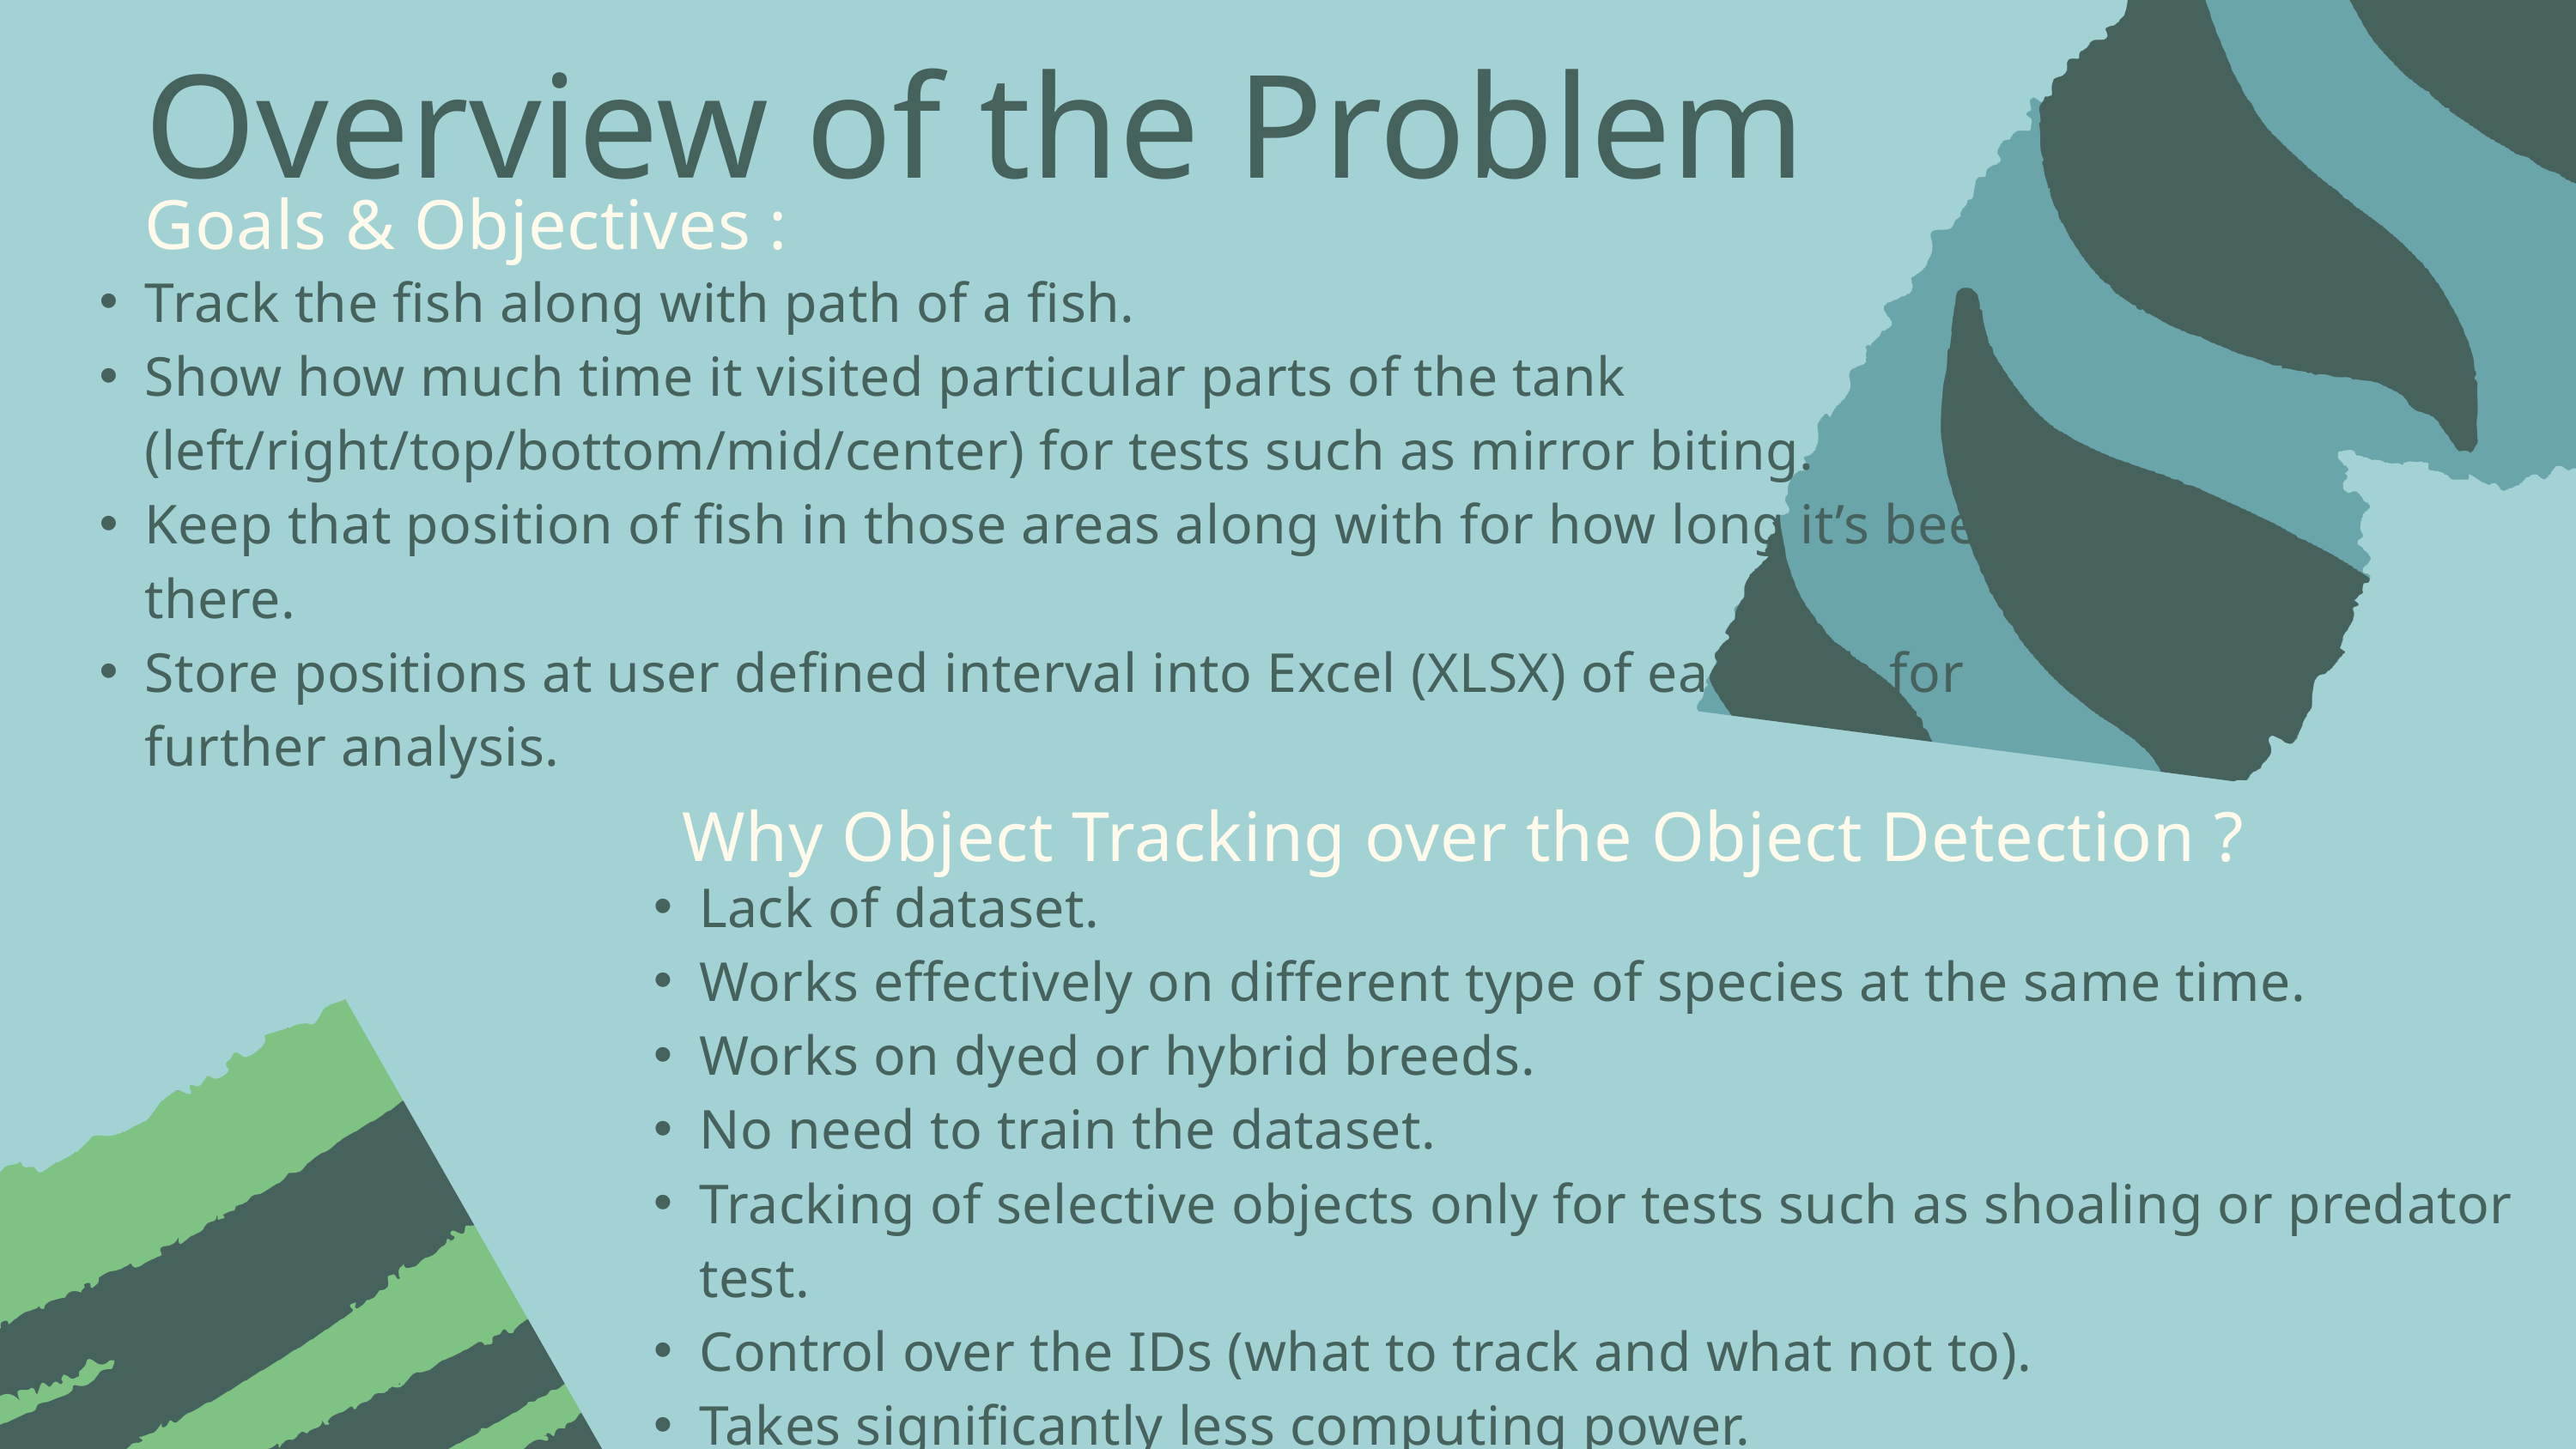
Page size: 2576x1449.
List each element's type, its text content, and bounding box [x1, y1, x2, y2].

text_box [1777, 0, 2576, 781]
text_box Lack of dataset. Works effectively on different type of species at the same time. Works on dyed or hybrid breeds. No need to train the dataset. Tracking of selective objects only for tests such as shoaling or predator test. Control over the IDs (what to track and what not to). Takes significantly less computing power. [607, 864, 2576, 1449]
text_box Why Object Tracking over the Object Detection ? [682, 781, 2576, 864]
text_box Overview of the Problem [144, 35, 1879, 169]
text_box [0, 708, 603, 1449]
text_box Track the fish along with path of a fish. Show how much time it visited particular parts of the tank (left/right/top/bottom/mid/center) for tests such as mirror biting. Keep that position of fish in those areas along with for how long it’s been there. Store positions at user defined interval into Excel (XLSX) of each fish for further analysis. [53, 258, 2024, 778]
text_box Goals & Objectives : [144, 169, 2115, 264]
